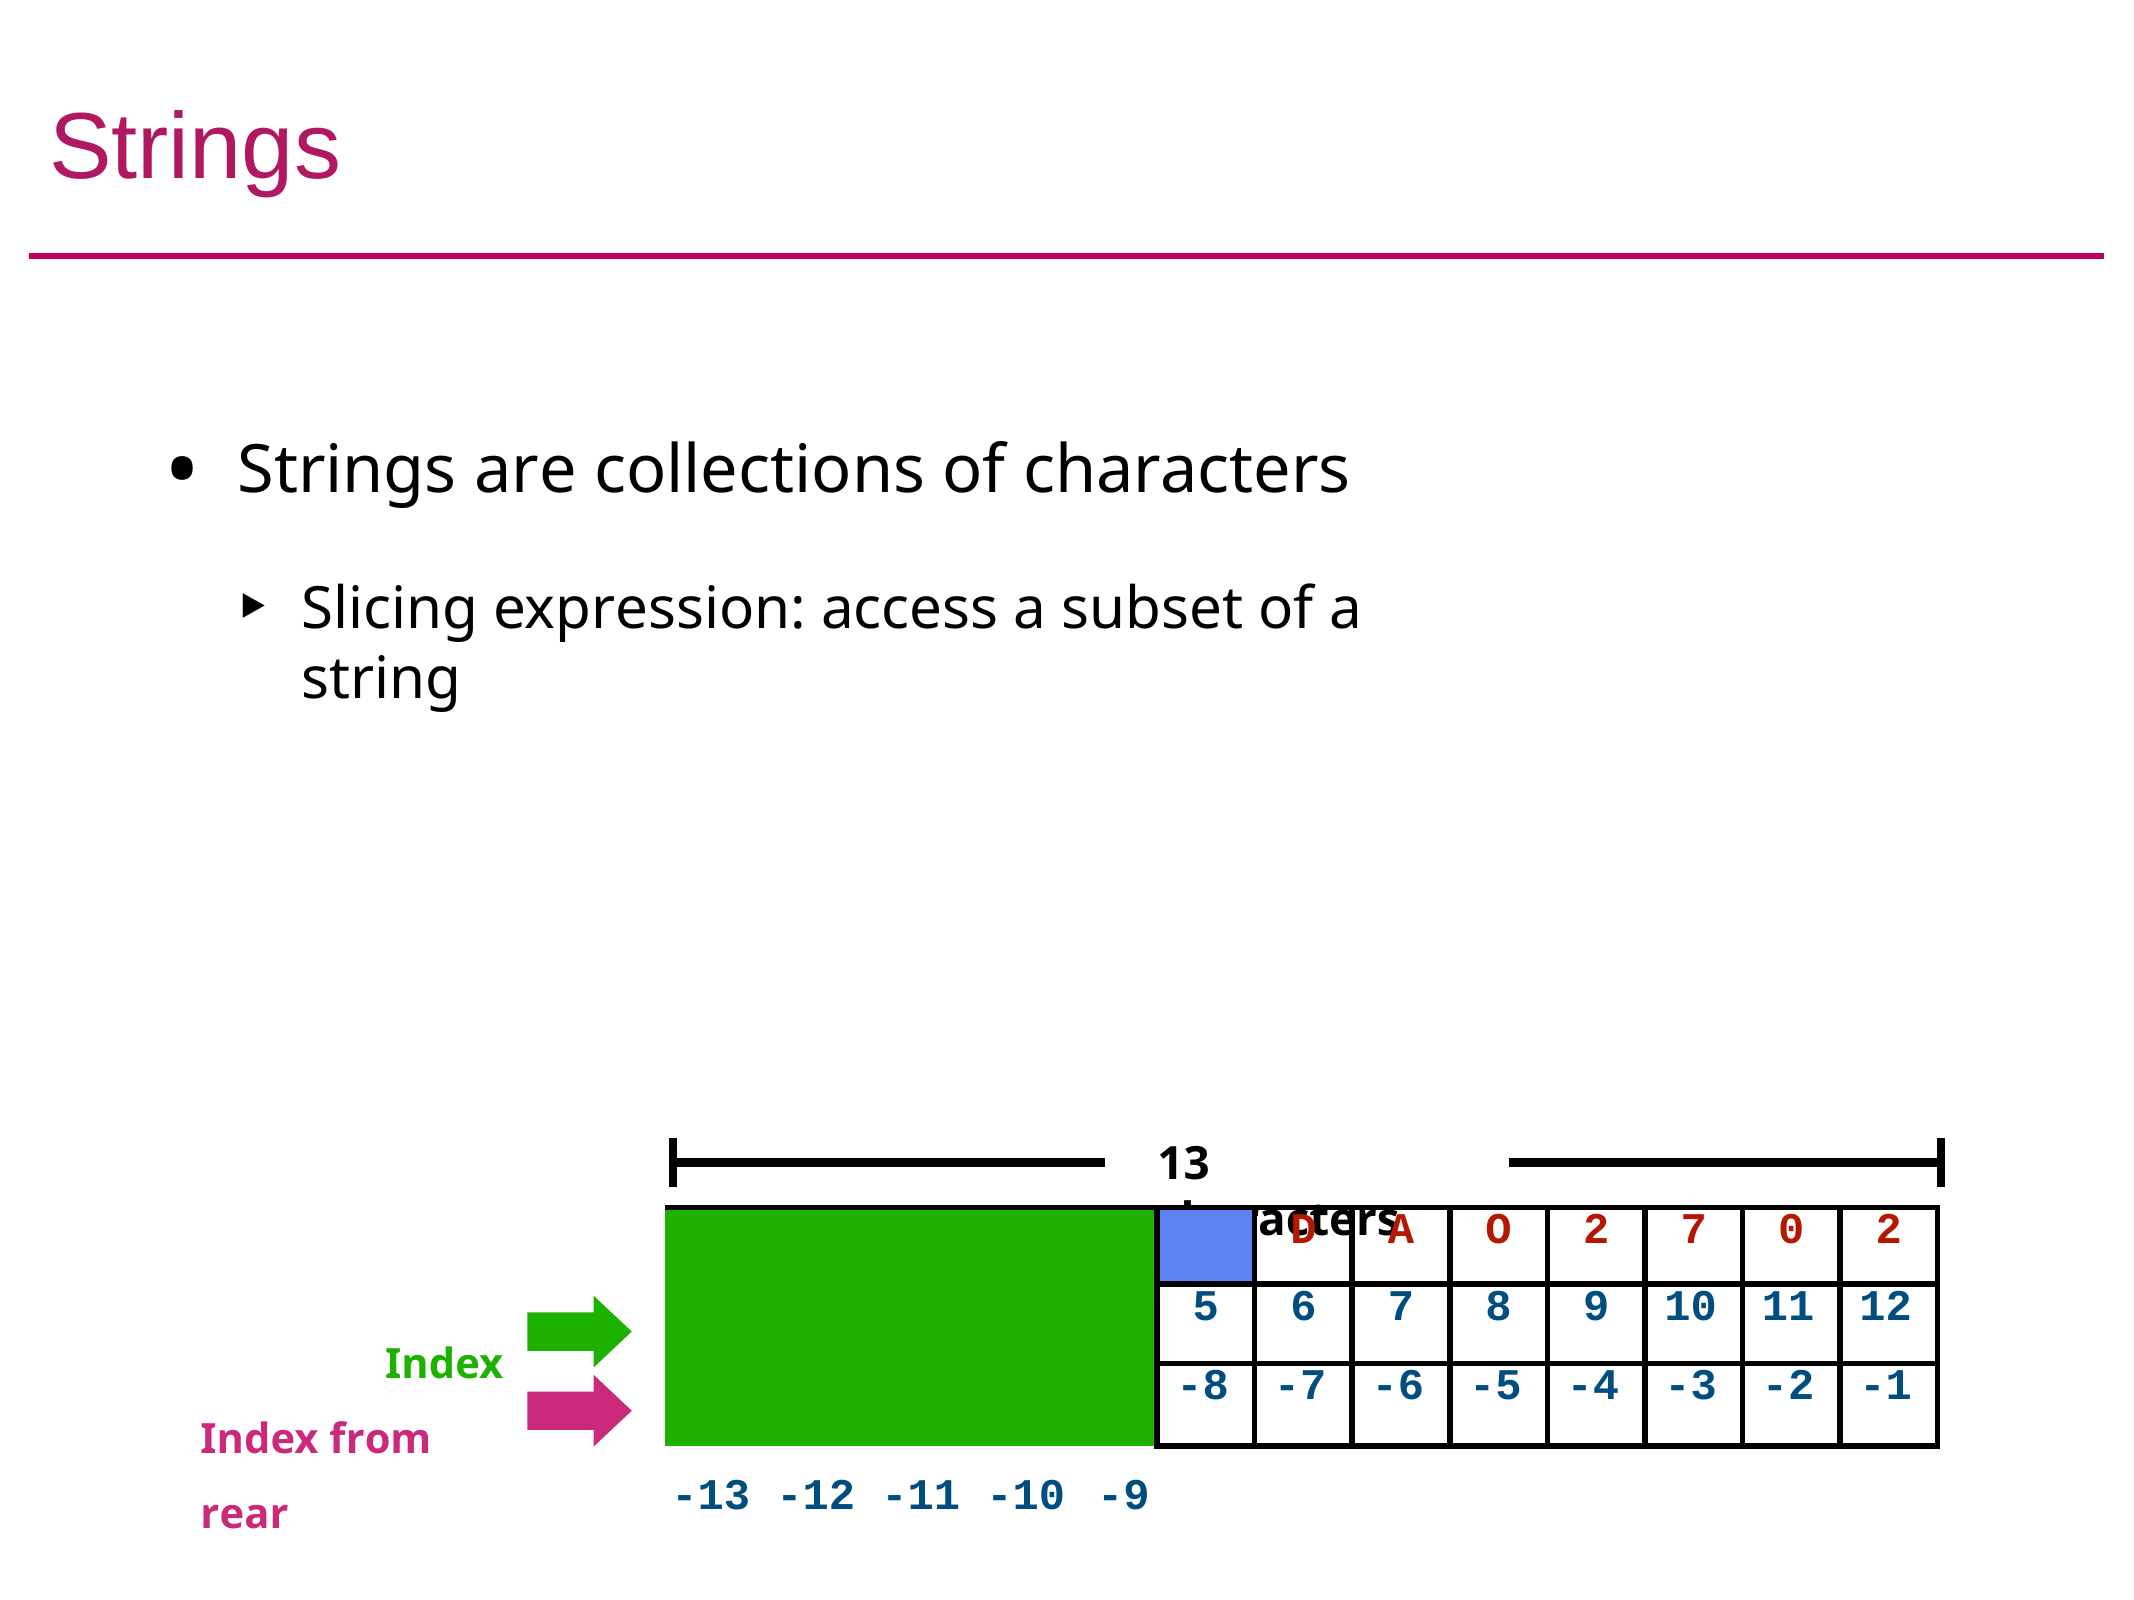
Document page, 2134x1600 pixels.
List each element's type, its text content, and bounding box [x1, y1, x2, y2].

table_cell -2 [1745, 1366, 1837, 1443]
table_cell -1 [1843, 1366, 1935, 1443]
table_cell -7 [1257, 1366, 1349, 1443]
table_header A [1355, 1210, 1447, 1281]
table_header O [1453, 1210, 1545, 1281]
text_box [527, 1295, 632, 1368]
table_cell 12 [1843, 1287, 1935, 1361]
text_box Index Index from rear [198, 1311, 507, 1537]
table_header 7 [1648, 1210, 1740, 1281]
table_cell -5 [1453, 1366, 1545, 1443]
table_header D [1257, 1210, 1349, 1281]
table_cell -8 [1160, 1366, 1252, 1443]
table_header 0 [1745, 1210, 1837, 1281]
table_cell -4 [1550, 1366, 1642, 1443]
table_cell 10 [1648, 1287, 1740, 1361]
text_box Strings are collections of characters Slicing expression: access a subset of a string [162, 426, 1508, 710]
table_header 2 [1843, 1210, 1935, 1281]
table_cell 9 [1550, 1287, 1642, 1361]
table_header 2 [1550, 1210, 1642, 1281]
text_box H e l l o 0 1 2 3 4 -13 -12 -11 -10 -9 [668, 1446, 1163, 1519]
table_header [665, 1210, 1154, 1446]
title Strings [49, 85, 2084, 353]
text_box 13 characters [1155, 1134, 1459, 1205]
table_cell 5 [1160, 1287, 1252, 1361]
table_cell 8 [1453, 1287, 1545, 1361]
table_cell -3 [1648, 1366, 1740, 1443]
table_header [1160, 1210, 1252, 1281]
table_cell -6 [1355, 1366, 1447, 1443]
table_cell 11 [1745, 1287, 1837, 1361]
text_box [527, 1374, 632, 1447]
table_cell 7 [1355, 1287, 1447, 1361]
table_cell 6 [1257, 1287, 1349, 1361]
